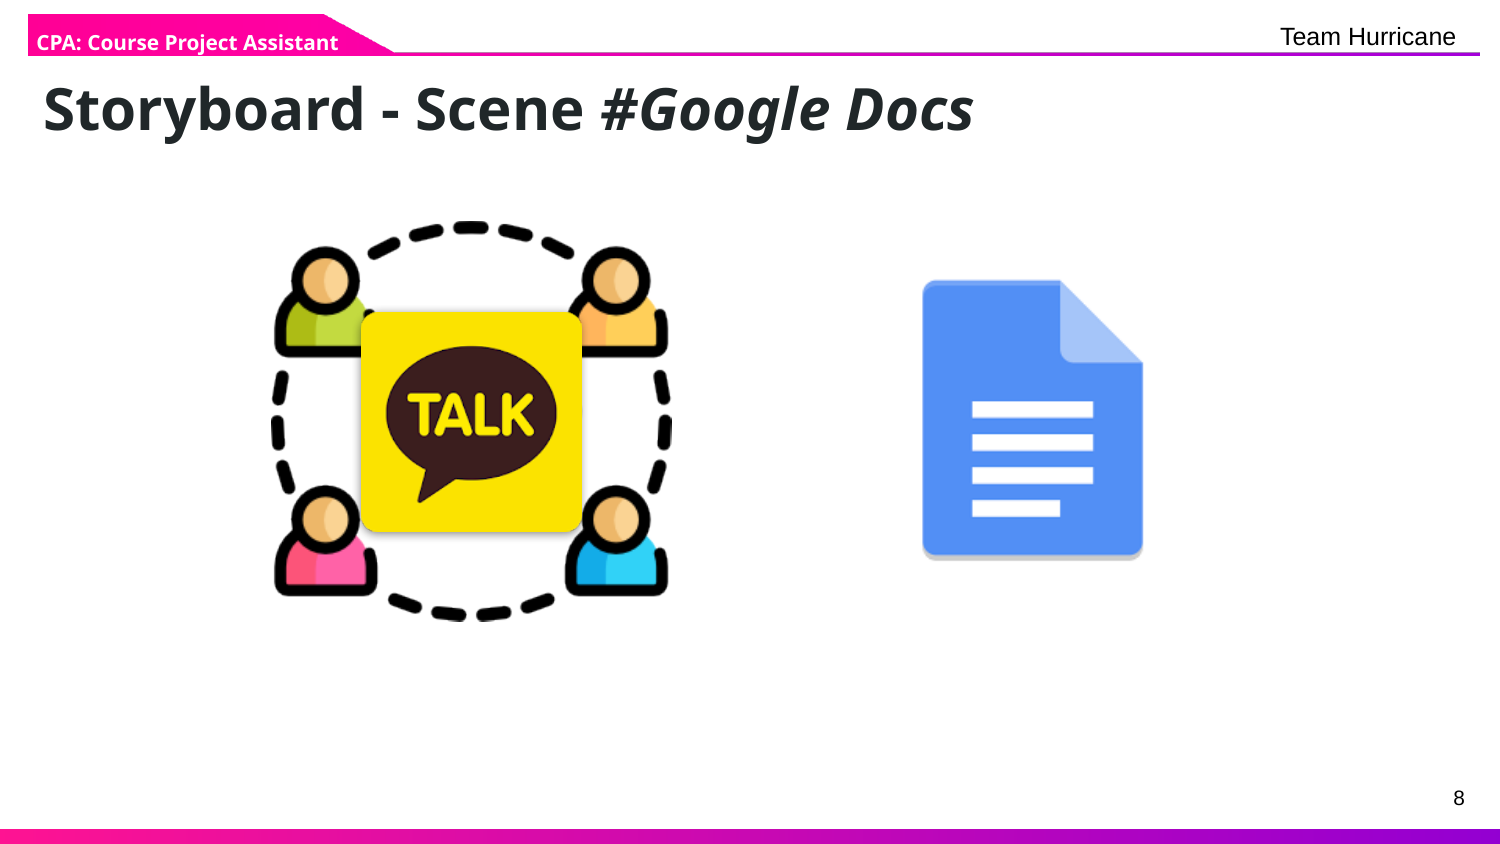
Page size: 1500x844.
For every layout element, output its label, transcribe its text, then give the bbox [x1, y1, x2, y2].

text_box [271, 221, 672, 623]
picture [0, 829, 1500, 844]
picture [857, 242, 1210, 595]
slide_number ‹#› [1389, 764, 1480, 830]
title Storyboard - Scene #Google Docs [28, 60, 1427, 155]
picture [28, 14, 1480, 56]
text_box CPA: Course Project Assistant [21, 14, 601, 53]
